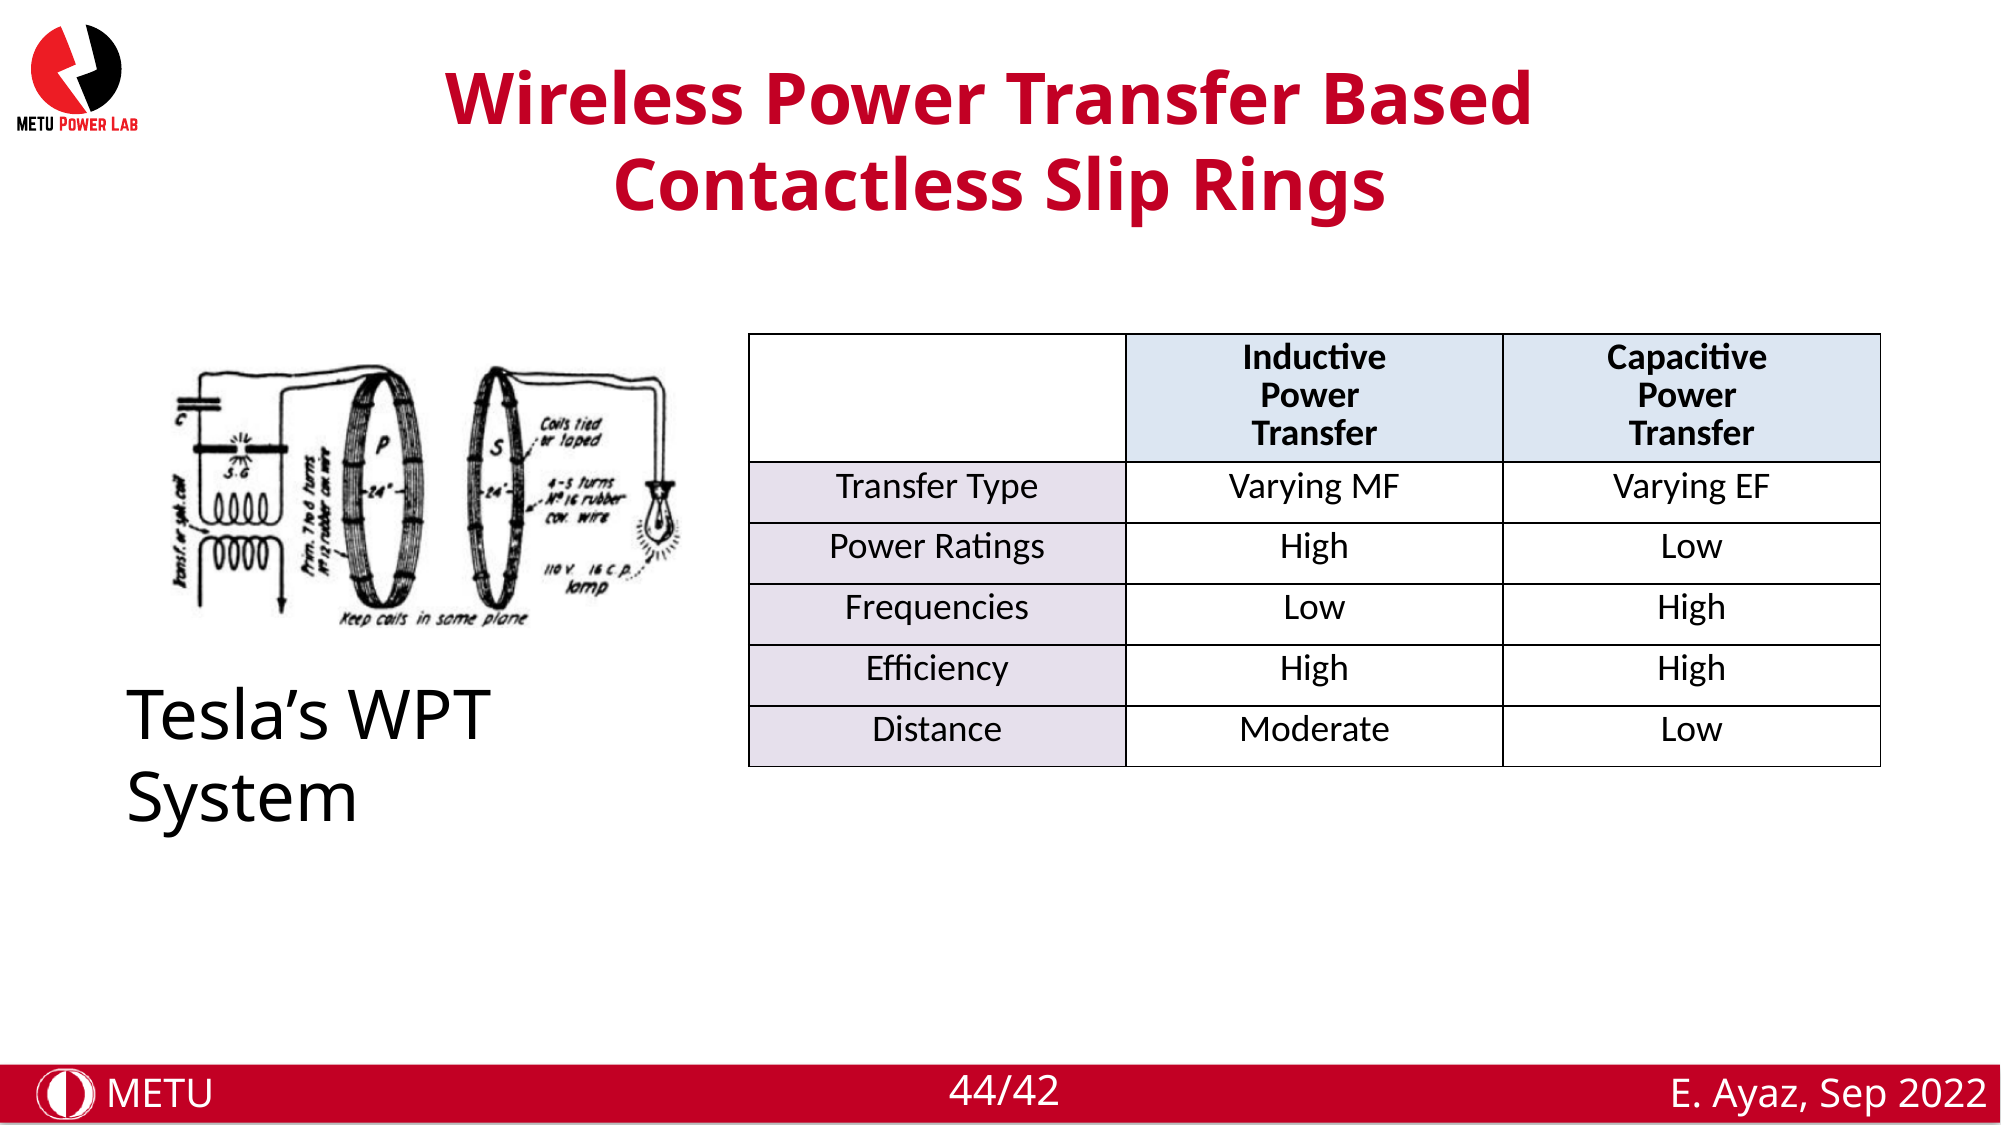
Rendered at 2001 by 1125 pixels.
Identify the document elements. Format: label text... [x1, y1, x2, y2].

table_cell Power Ratings [750, 524, 1125, 583]
list Tesla’s WPT System [111, 663, 722, 782]
table_cell Low [1127, 585, 1502, 644]
title Wireless Power Transfer Based Contactless Slip Rings [99, 45, 1900, 233]
table_cell High [1504, 646, 1880, 705]
table_cell Low [1504, 524, 1880, 583]
picture [30, 1068, 99, 1120]
table_cell Varying MF [1127, 463, 1502, 522]
table_cell High [1127, 646, 1502, 705]
picture [126, 334, 706, 654]
table_cell High [1504, 585, 1880, 644]
table_cell Distance [750, 707, 1125, 766]
table_cell Low [1504, 707, 1880, 766]
table_cell High [1127, 524, 1502, 583]
table_cell Moderate [1127, 707, 1502, 766]
table_cell Varying EF [1504, 463, 1880, 522]
table_cell Frequencies [750, 585, 1125, 644]
table_header [750, 335, 1125, 461]
table_cell Transfer Type [750, 463, 1125, 522]
table_header Capacitive Power Transfer [1504, 335, 1880, 461]
table_cell Efficiency [750, 646, 1125, 705]
table_header Inductive Power Transfer [1127, 335, 1502, 461]
